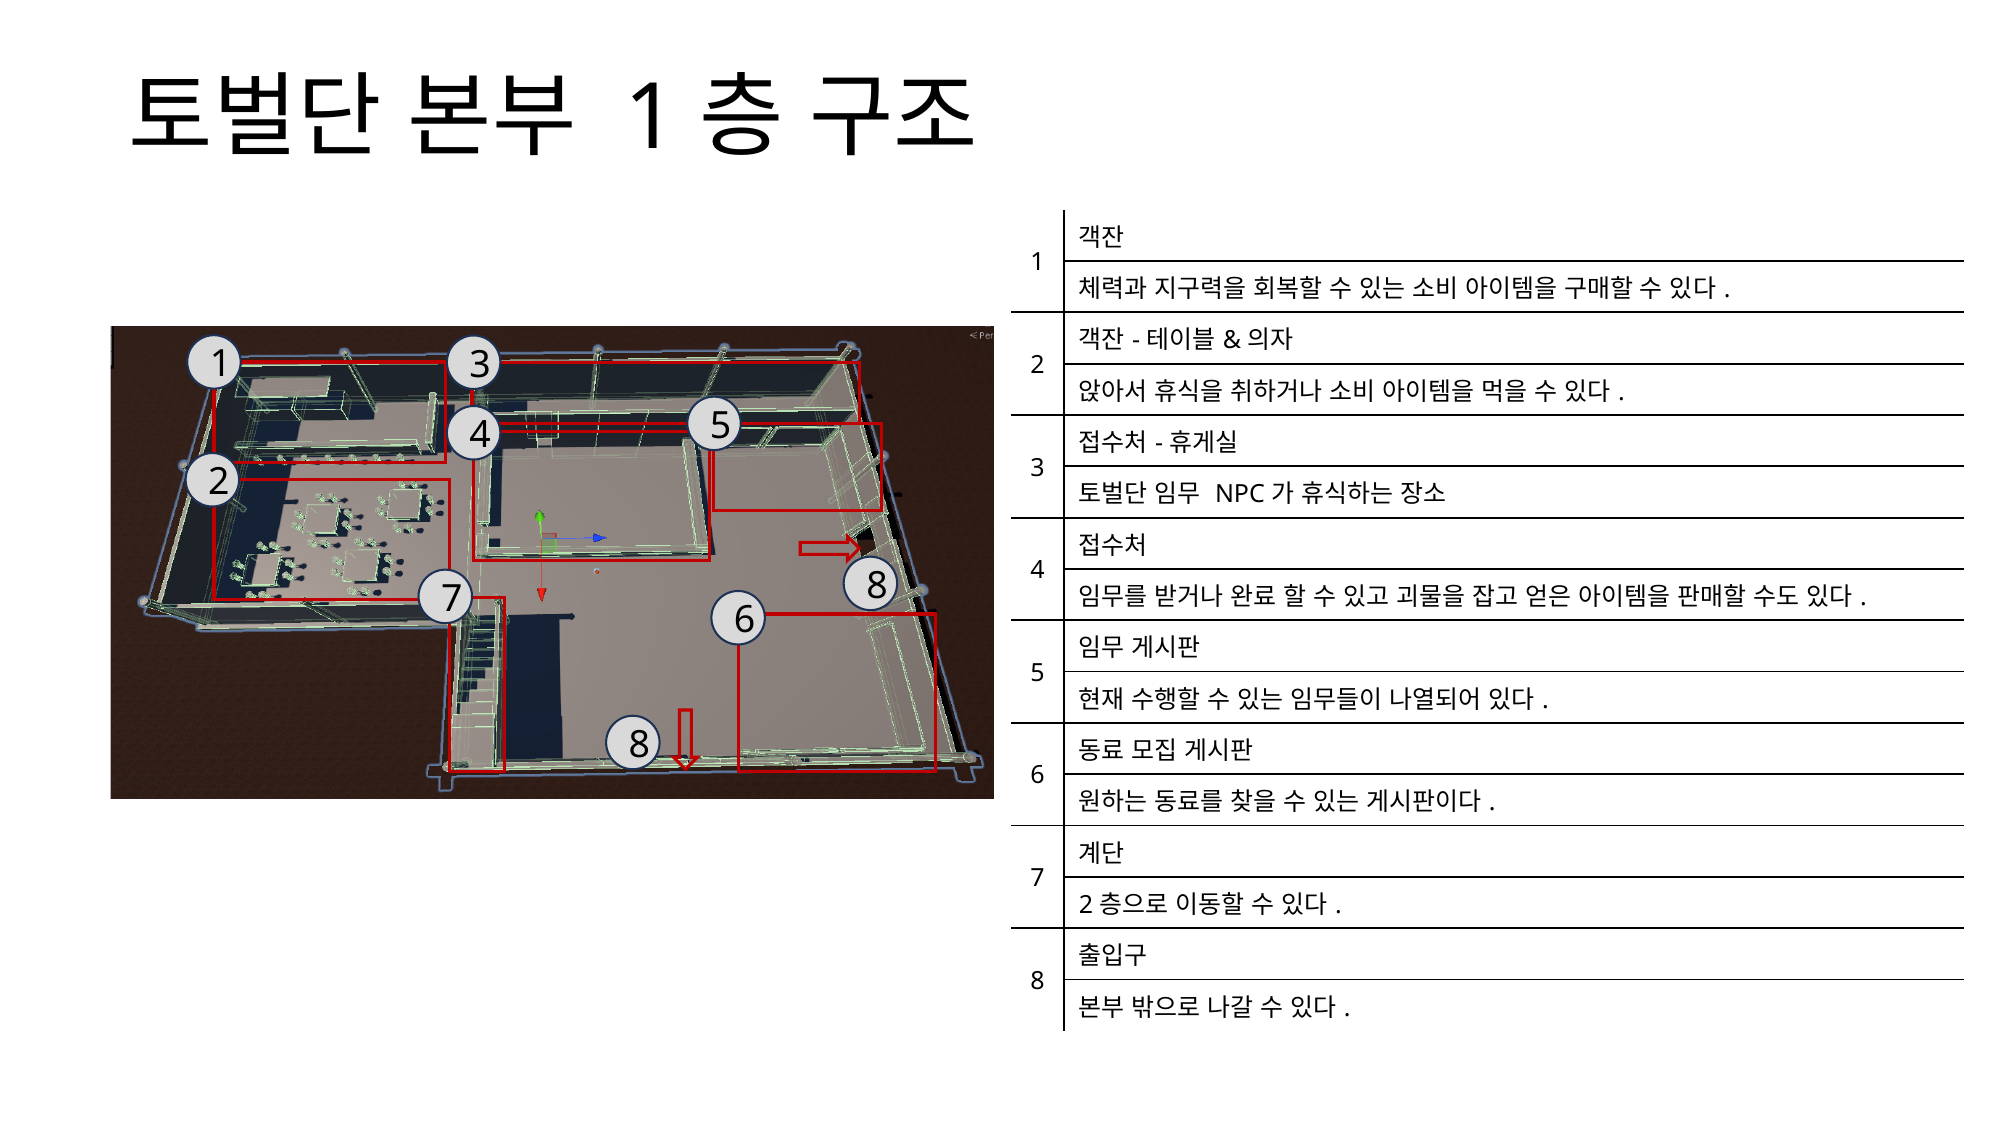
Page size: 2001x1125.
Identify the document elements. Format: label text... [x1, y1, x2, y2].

table_cell 체력과 지구력을 회복할 수 있는 소비 아이템을 구매할 수 있다. [1065, 262, 1964, 311]
table_cell 계단 [1065, 826, 1964, 876]
table_cell 2층으로 이동할 수 있다. [1065, 878, 1964, 927]
table_cell 5 [1011, 621, 1063, 722]
text_box 토벌단 본부 1층 구조 [113, 47, 1886, 190]
table_cell 토벌단 임무 NPC가 휴식하는 장소 [1065, 467, 1964, 517]
table_cell 원하는 동료를 찾을 수 있는 게시판이다. [1065, 775, 1964, 825]
table_cell 접수처 [1065, 519, 1964, 568]
table_cell 7 [1011, 826, 1063, 927]
table_cell 현재 수행할 수 있는 임무들이 나열되어 있다. [1065, 672, 1964, 722]
table_cell 접수처-휴게실 [1065, 416, 1964, 465]
table_cell 6 [1011, 724, 1063, 825]
table_cell 앉아서 휴식을 취하거나 소비 아이템을 먹을 수 있다. [1065, 365, 1964, 414]
table_header 객잔 [1065, 210, 1964, 260]
table_cell 출입구 [1065, 929, 1964, 979]
table_header 1 [1011, 210, 1063, 311]
table_cell 임무 게시판 [1065, 621, 1964, 671]
table_cell 4 [1011, 519, 1063, 619]
picture [110, 326, 994, 799]
table_cell 동료 모집 게시판 [1065, 724, 1964, 773]
table_cell 임무를 받거나 완료 할 수 있고 괴물을 잡고 얻은 아이템을 판매할 수도 있다. [1065, 570, 1964, 619]
table_cell 3 [1011, 416, 1063, 517]
table_cell 본부 밖으로 나갈 수 있다. [1065, 980, 1964, 1031]
table_cell 2 [1011, 313, 1063, 414]
table_cell 8 [1011, 929, 1063, 1031]
table_cell 객잔-테이블&의자 [1065, 313, 1964, 363]
